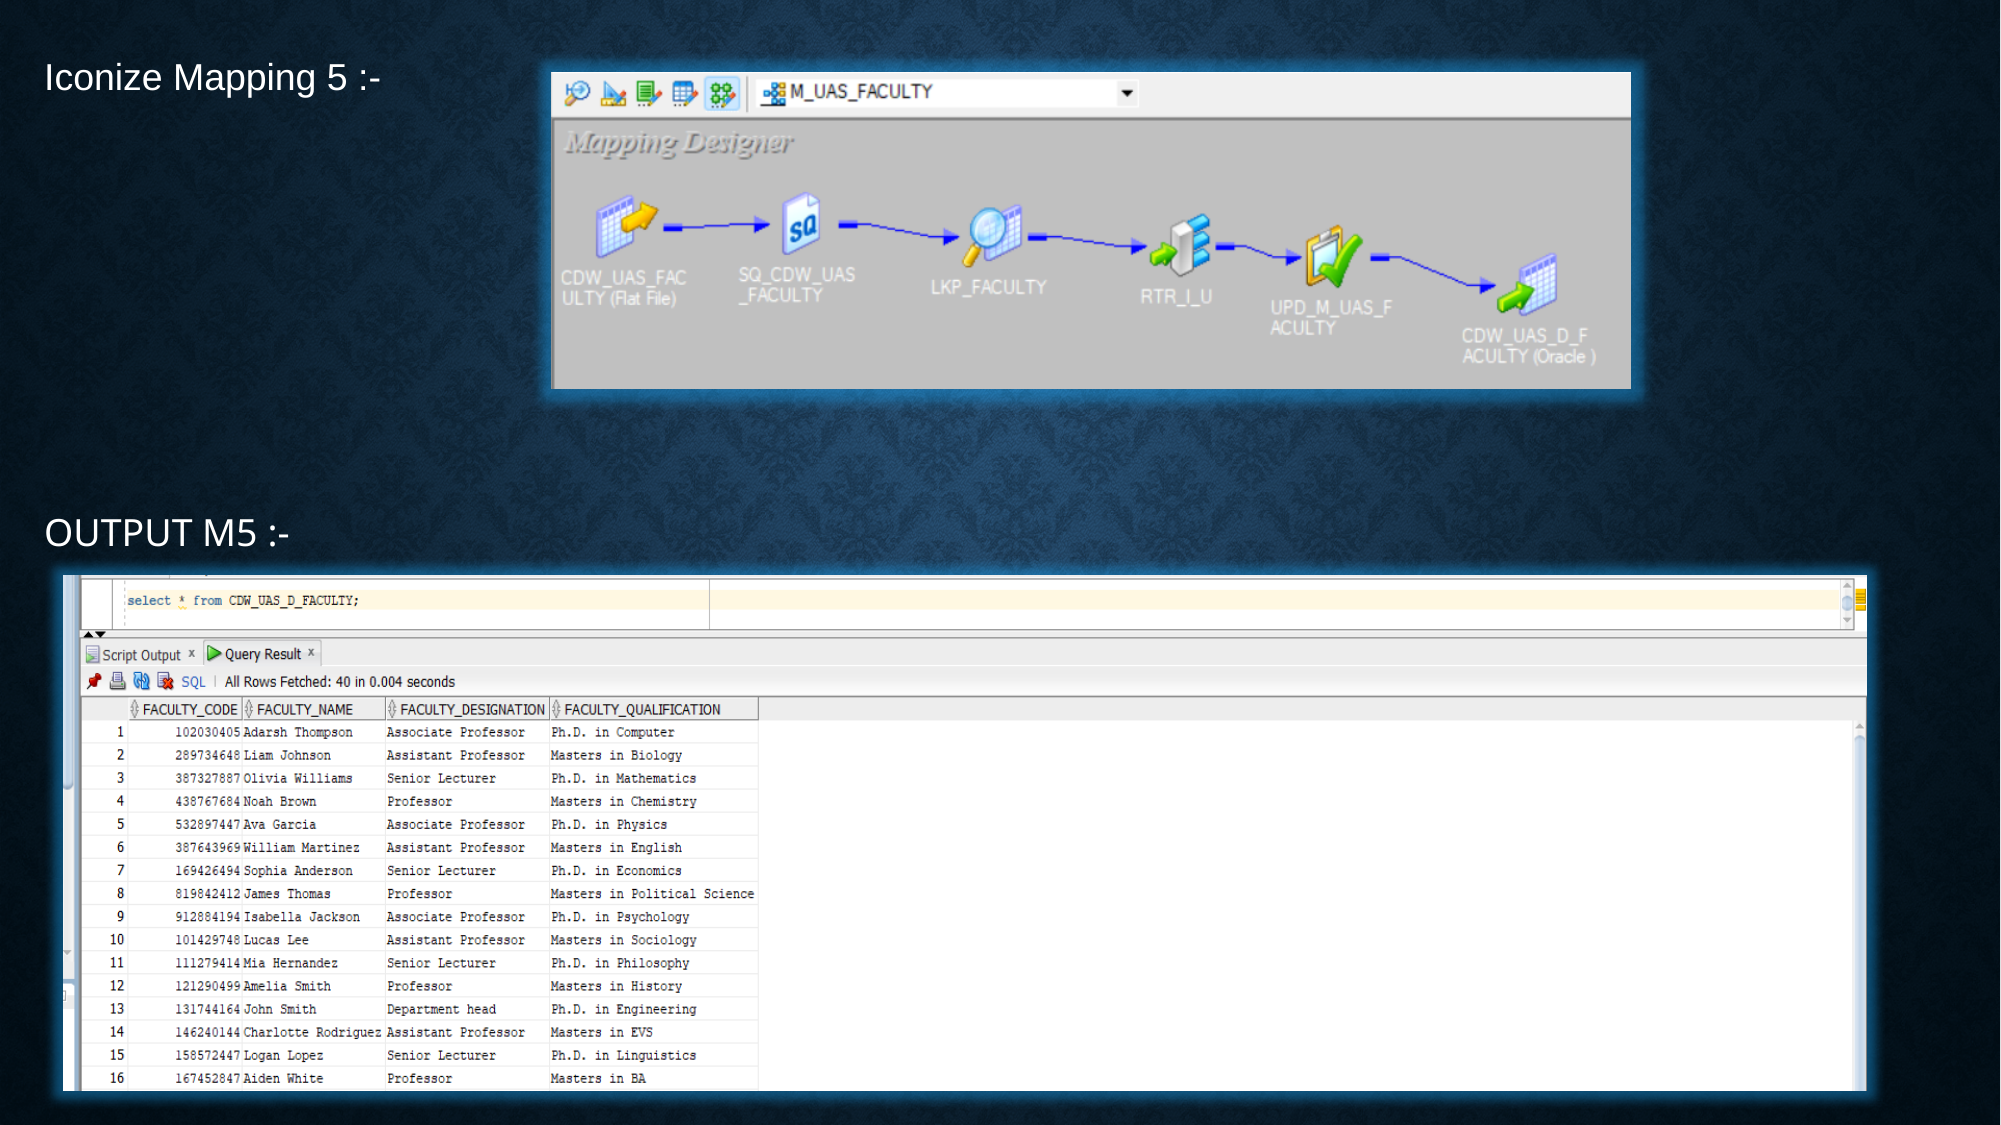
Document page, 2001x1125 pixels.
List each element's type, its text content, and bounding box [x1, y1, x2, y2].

text_box Iconize Mapping 5 :- [29, 45, 1030, 106]
picture [551, 72, 1631, 390]
text_box OUTPUT M5 :- [29, 501, 1030, 562]
picture [62, 575, 1867, 1091]
